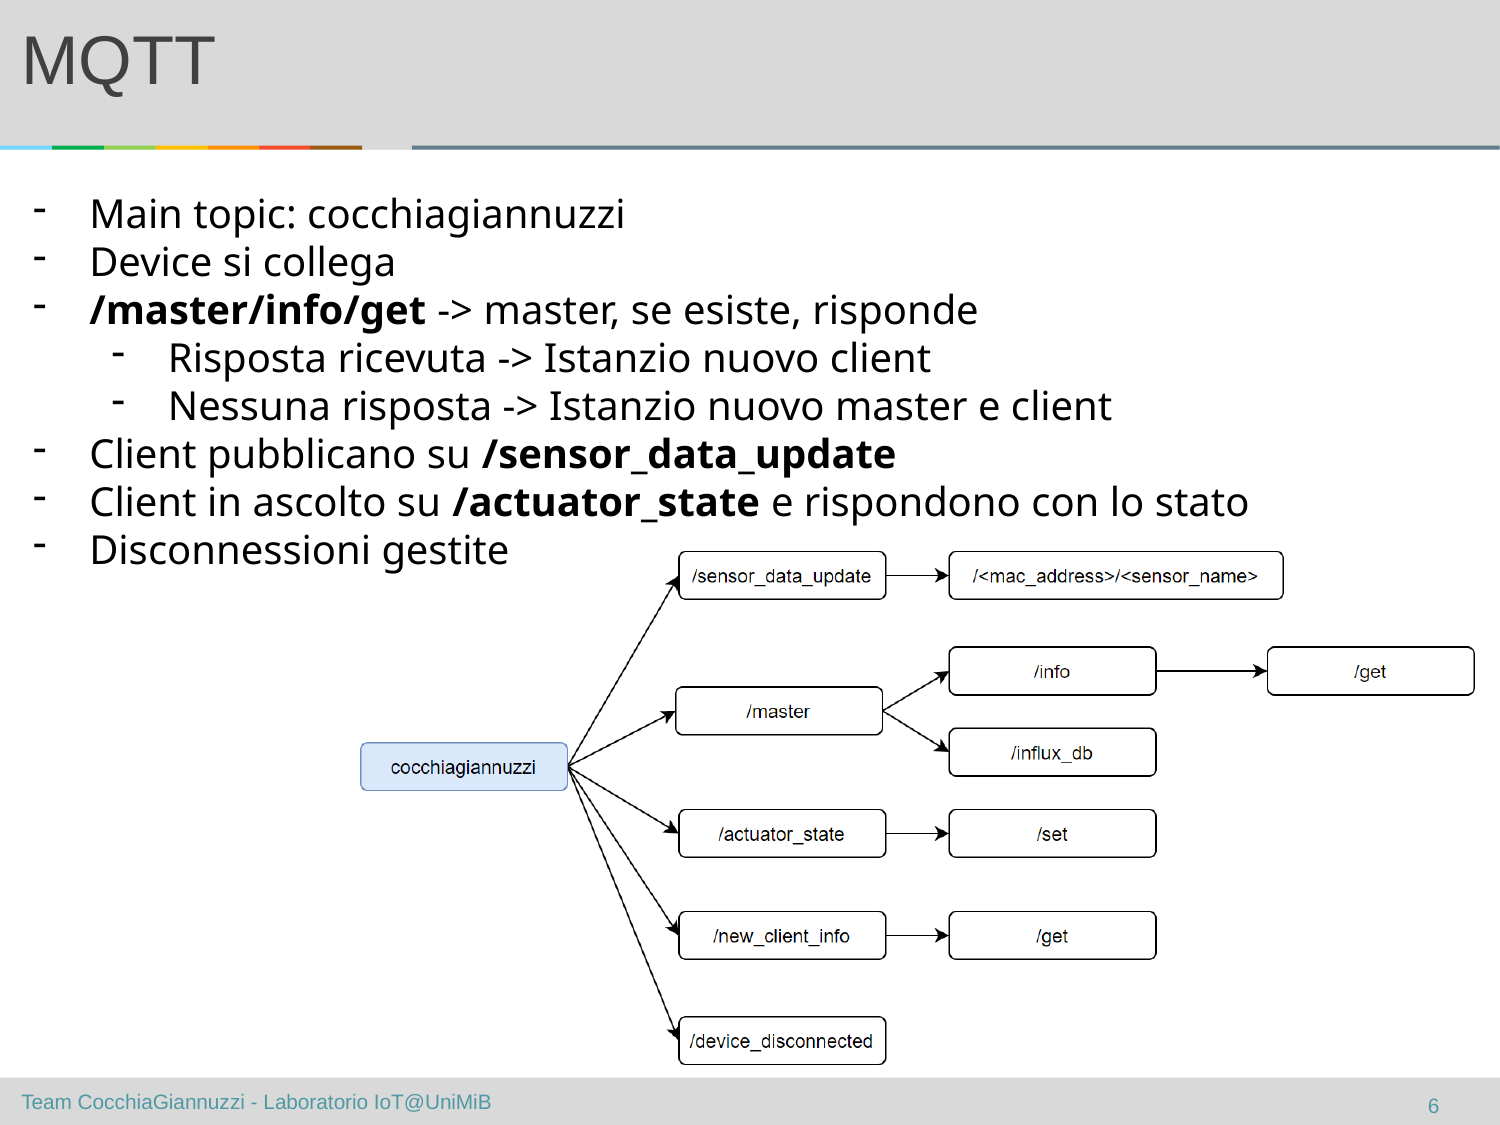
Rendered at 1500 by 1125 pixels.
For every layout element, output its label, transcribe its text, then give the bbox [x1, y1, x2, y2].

text_box Main topic: cocchiagiannuzzi Device si collega /master/info/get -> master, se esiste, risponde Risposta ricevuta -> Istanzio nuovo client Nessuna risposta -> Istanzio nuovo master e client Client pubblicano su /sensor_data_update Client in ascolto su /actuator_state e rispondono con lo stato Disconnessioni gestite [18, 181, 1469, 628]
title MQTT [0, 0, 1500, 110]
picture [352, 534, 1491, 1074]
slide_number 6 [1355, 1087, 1461, 1124]
footer Team CocchiaGiannuzzi - Laboratorio IoT@UniMiB [0, 1090, 600, 1112]
